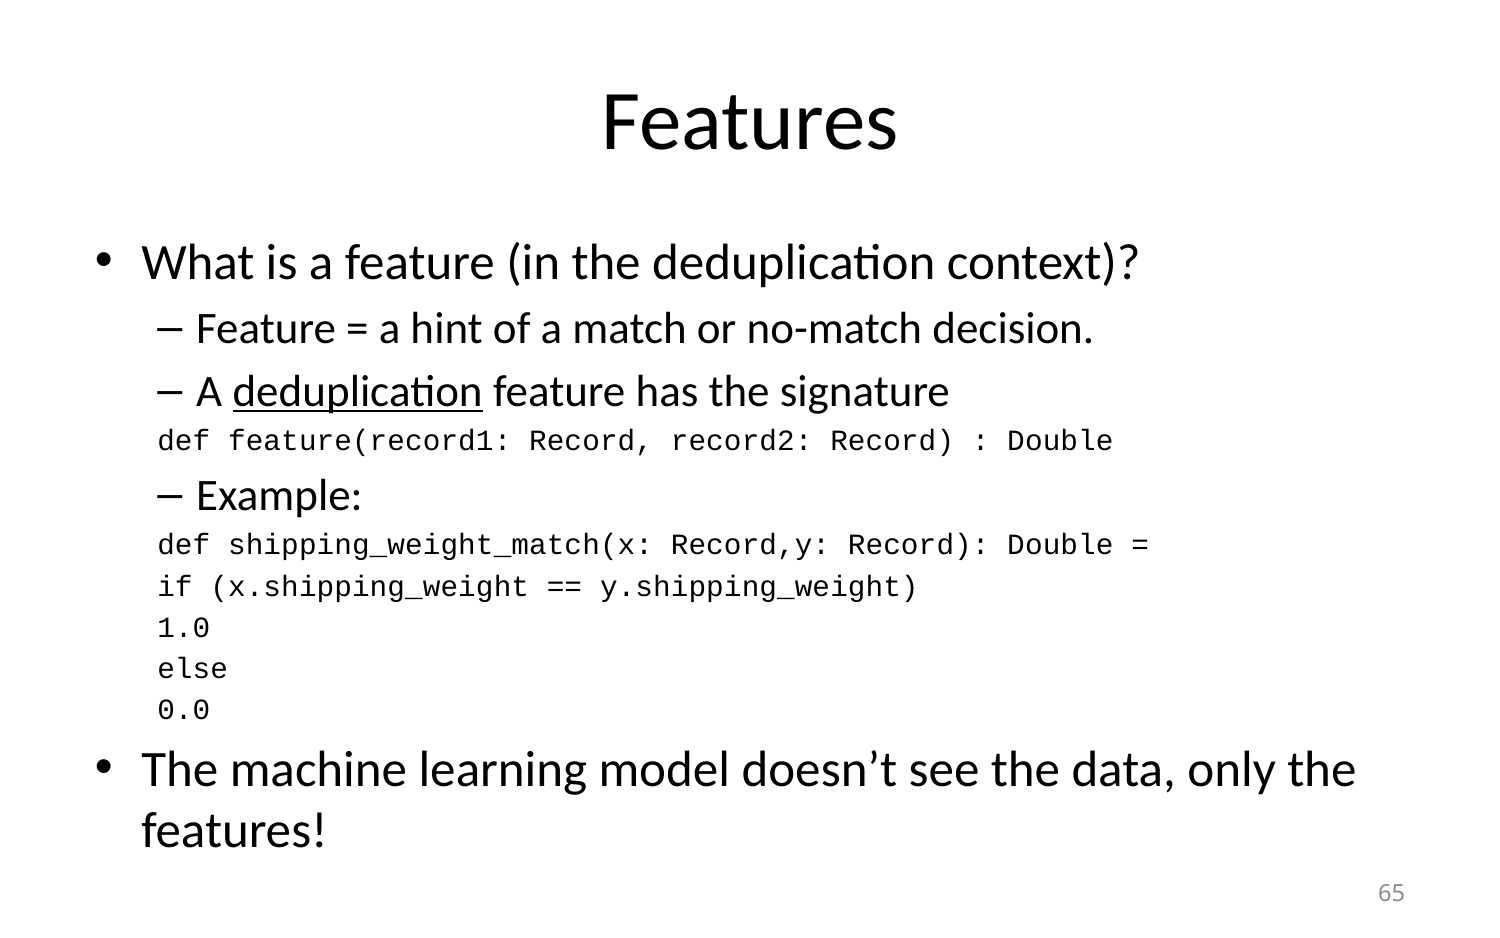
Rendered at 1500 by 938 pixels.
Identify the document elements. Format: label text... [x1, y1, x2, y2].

list What is a feature (in the deduplication context)? Feature = a hint of a match or no-match decision. A deduplication feature has the signature def feature(record1: Record, record2: Record) : Double Example: def shipping_weight_match(x: Record,y: Record): Double = if (x.shipping_weight == y.shipping_weight) 1.0 else 0.0 The machine learning model doesn’t see the data, only the features! [75, 218, 1475, 869]
slide_number 65 [1074, 868, 1425, 919]
title Features [75, 37, 1425, 194]
